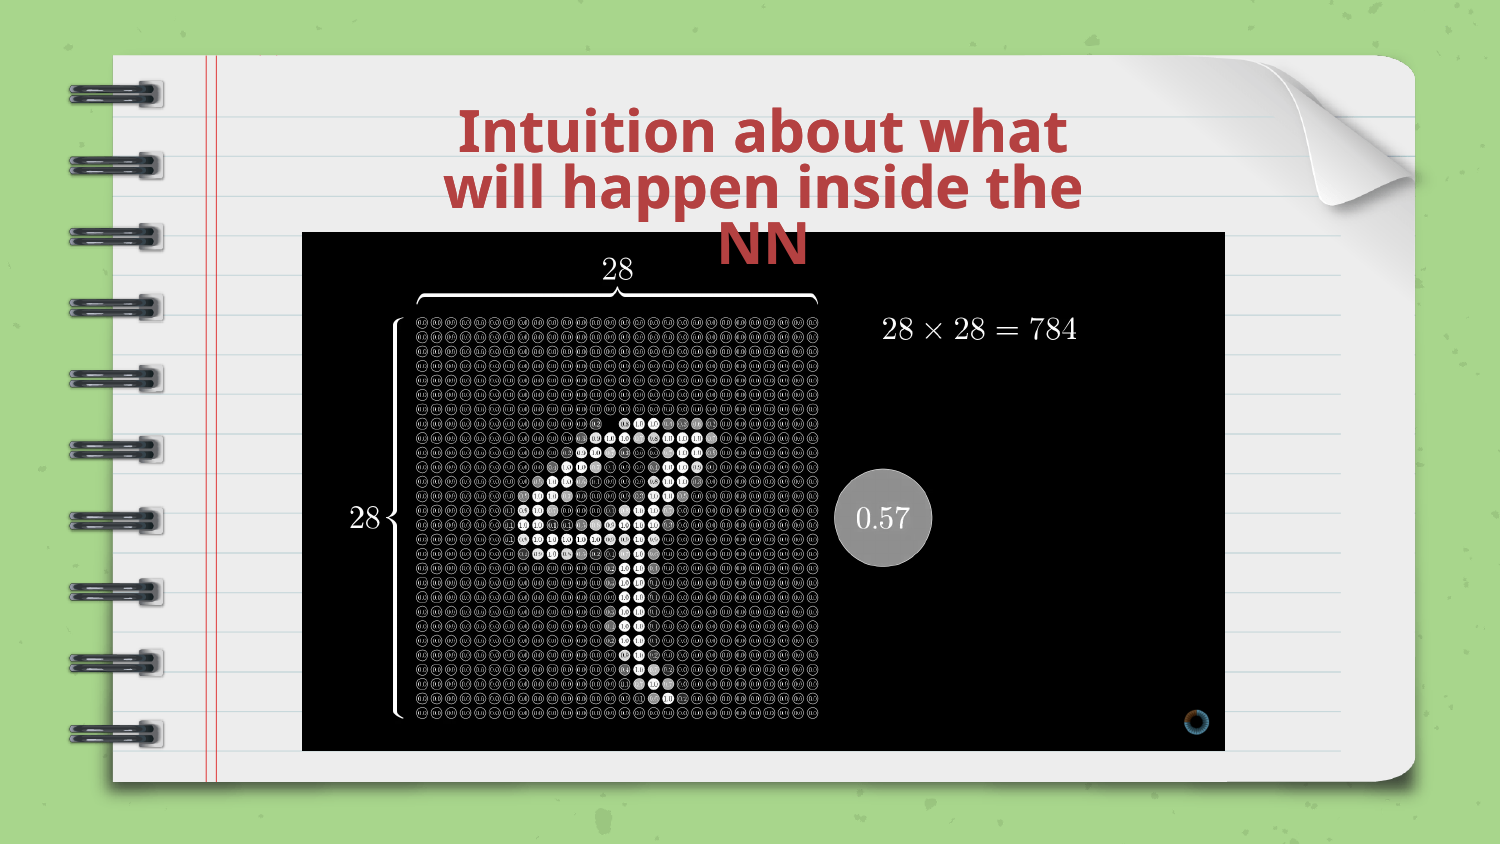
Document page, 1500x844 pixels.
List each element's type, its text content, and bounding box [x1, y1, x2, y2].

picture [63, 22, 1437, 822]
text_box Intuition about what will happen inside the NN [424, 93, 1103, 141]
